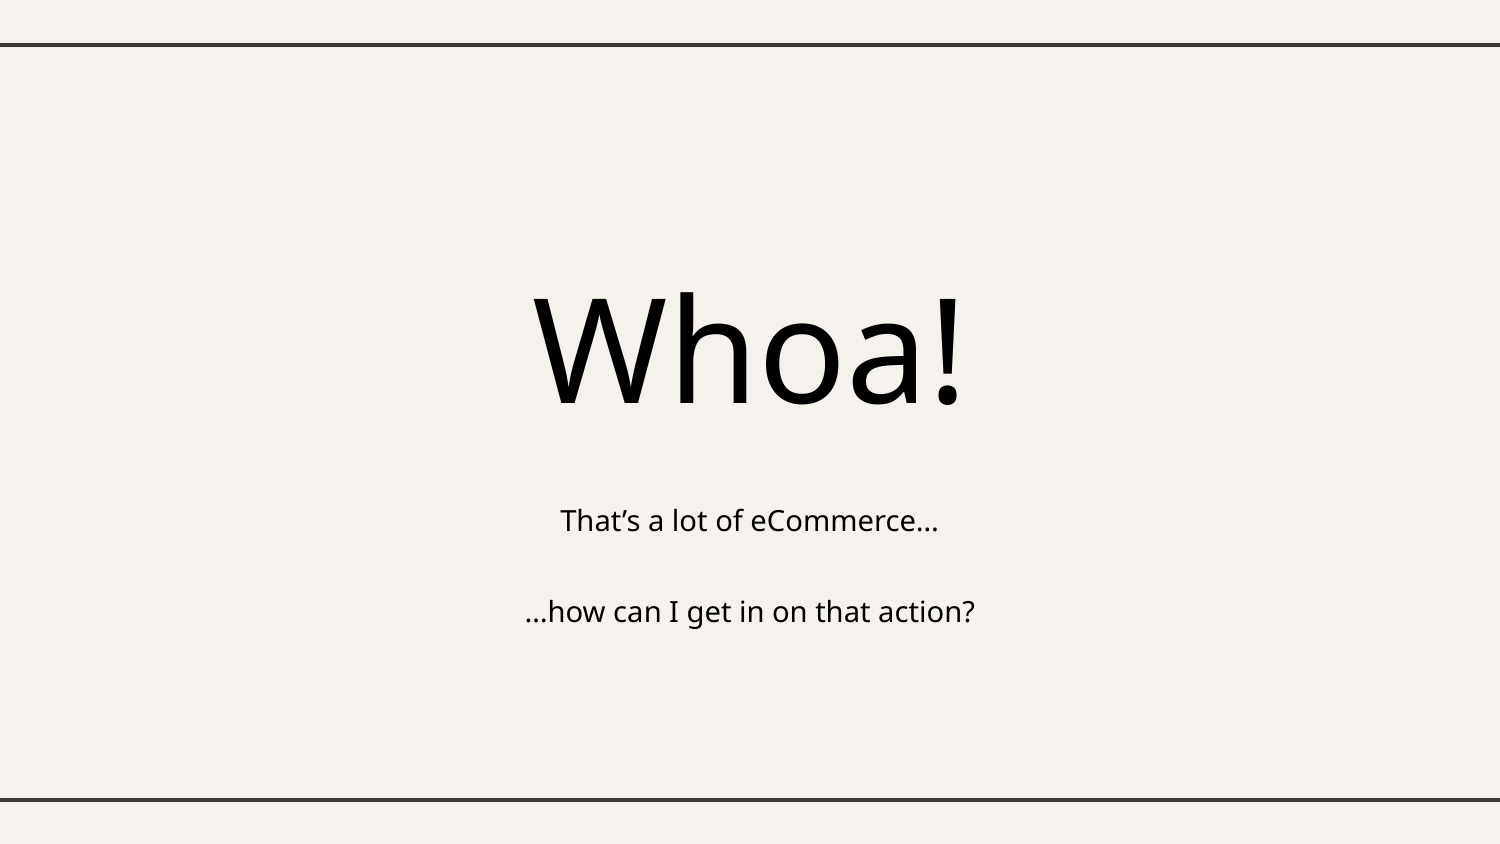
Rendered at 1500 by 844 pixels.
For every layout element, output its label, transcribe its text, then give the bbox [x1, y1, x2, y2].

subtitle That’s a lot of eCommerce… [377, 487, 1123, 578]
title Whoa! [138, 243, 1362, 456]
text_box …how can I get in on that action? [377, 578, 1123, 670]
